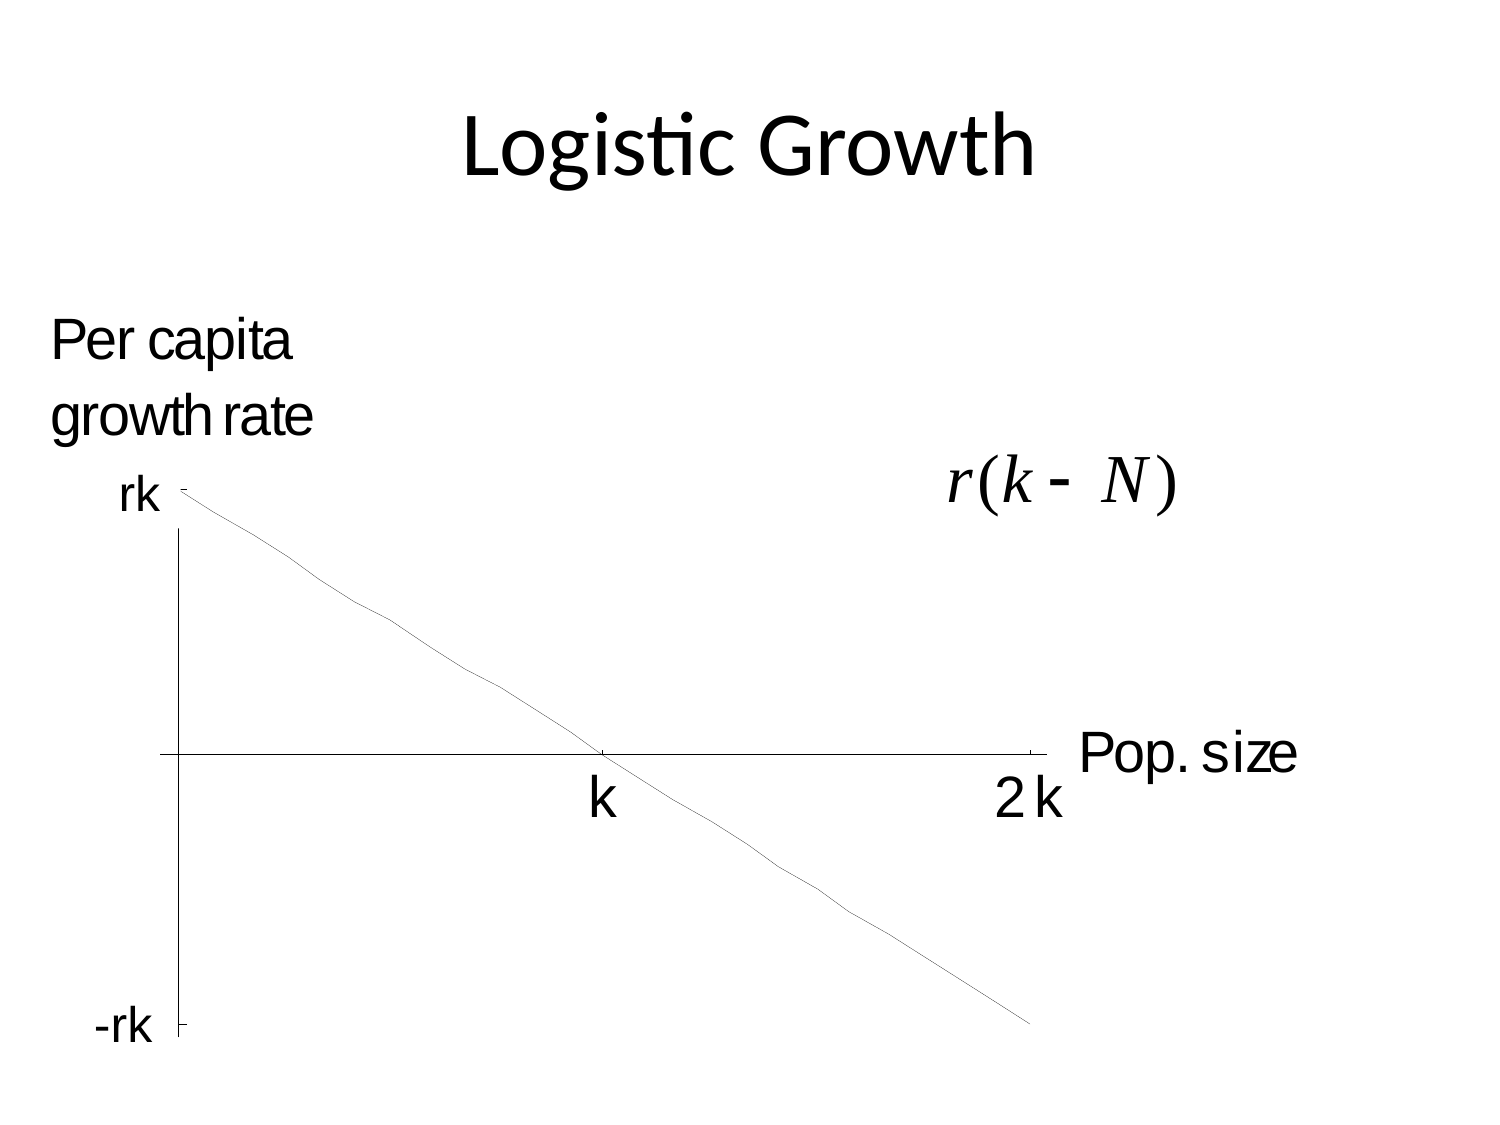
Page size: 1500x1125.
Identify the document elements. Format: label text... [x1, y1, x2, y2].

picture [40, 287, 1313, 1083]
title Logistic Growth [75, 45, 1425, 233]
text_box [935, 439, 1188, 532]
